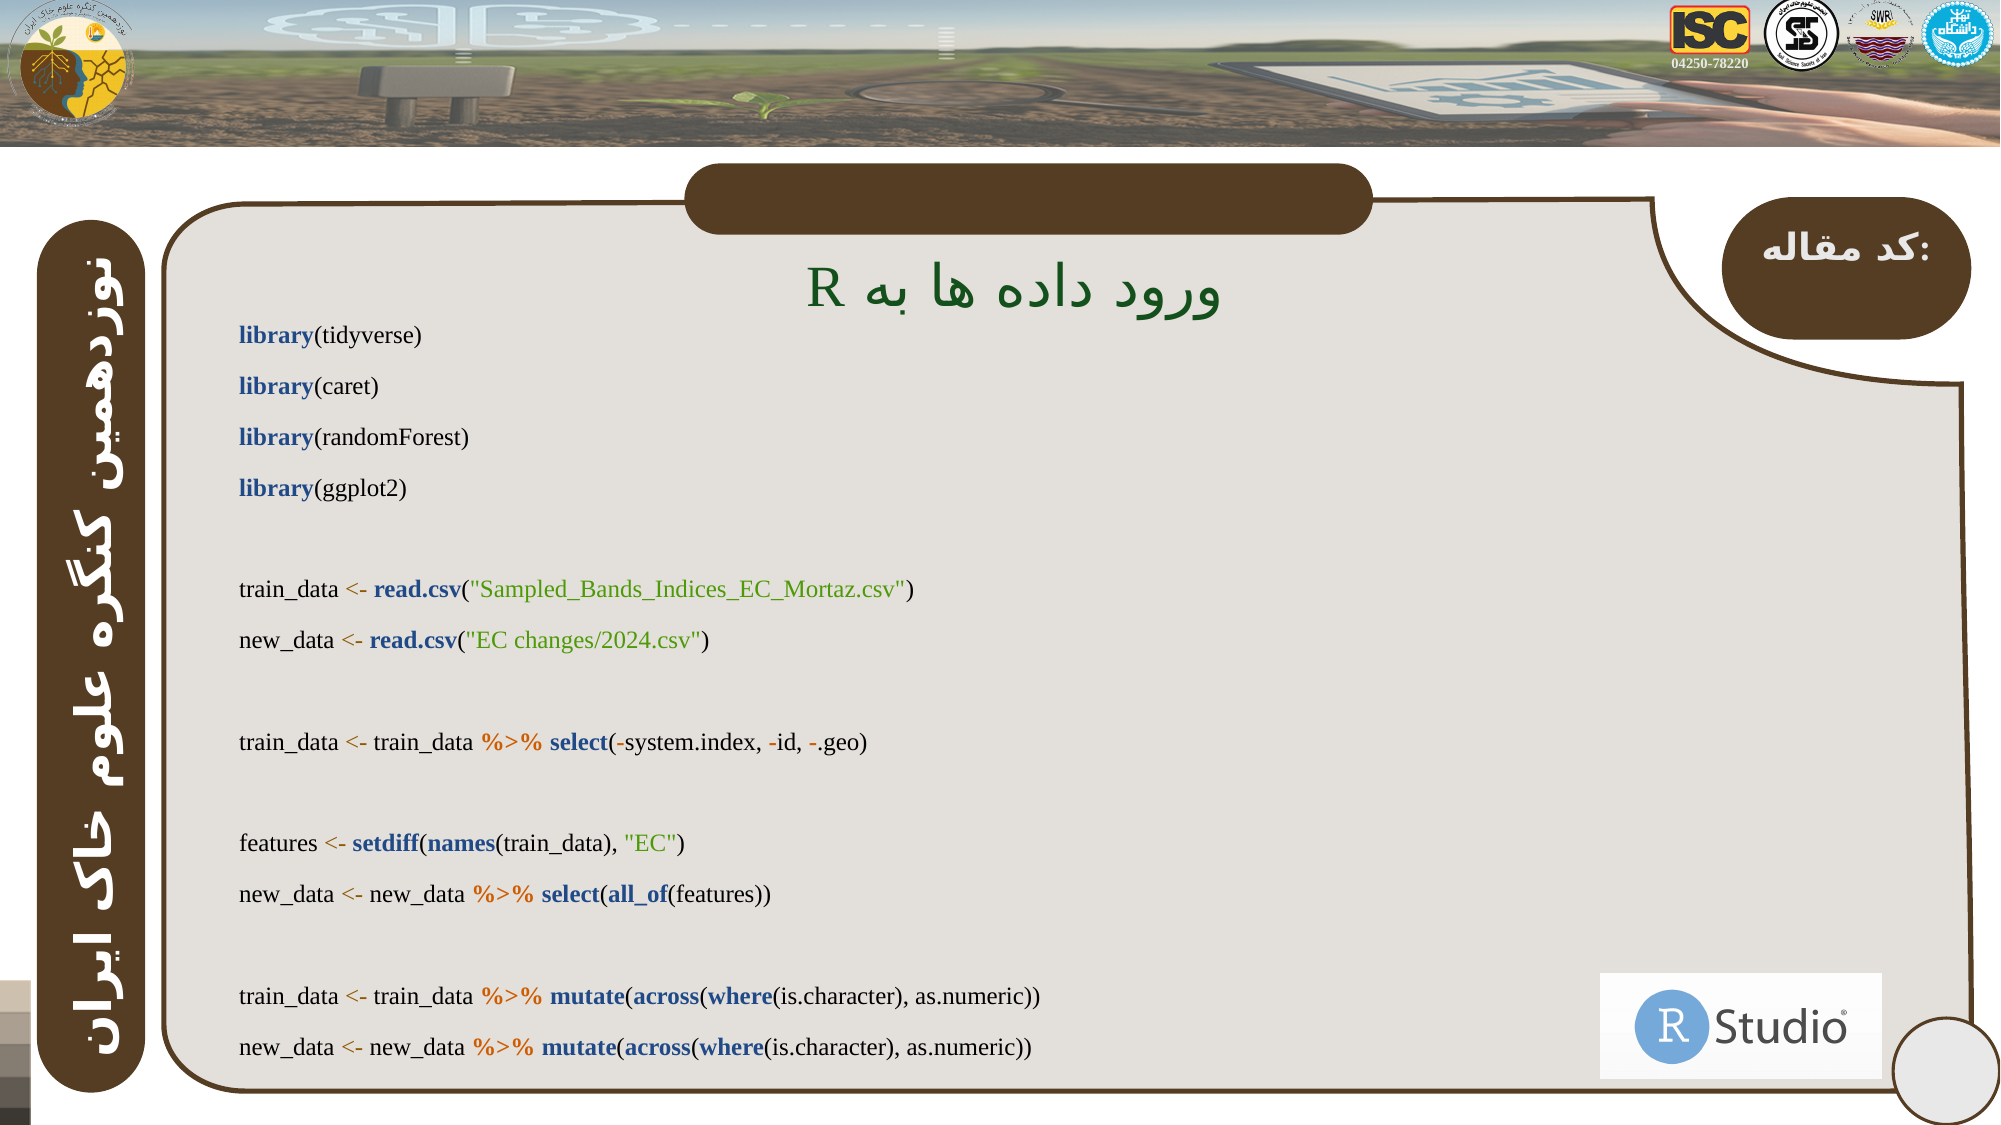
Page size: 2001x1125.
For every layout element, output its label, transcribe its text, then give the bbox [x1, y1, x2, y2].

picture [1600, 972, 1882, 1080]
text_box library(tidyverse) library(caret) library(randomForest) library(ggplot2) train_data <- read.csv("Sampled_Bands_Indices_EC_Mortaz.csv") new_data <- read.csv("EC changes/2024.csv") train_data <- train_data %>% select(-system.index, -id, -.geo) features <- setdiff(names(train_data), "EC") new_data <- new_data %>% select(all_of(features)) train_data <- train_data %>% mutate(across(where(is.character), as.numeric)) new_data <- new_data %>% mutate(across(where(is.character), as.numeric)) [194, 311, 1307, 1068]
picture [6, 0, 136, 127]
text_box ورود داده ها به R [688, 240, 1342, 326]
picture [1659, 0, 2000, 80]
table_cell تعرق نسبی 60 [0, 0, 2000, 147]
